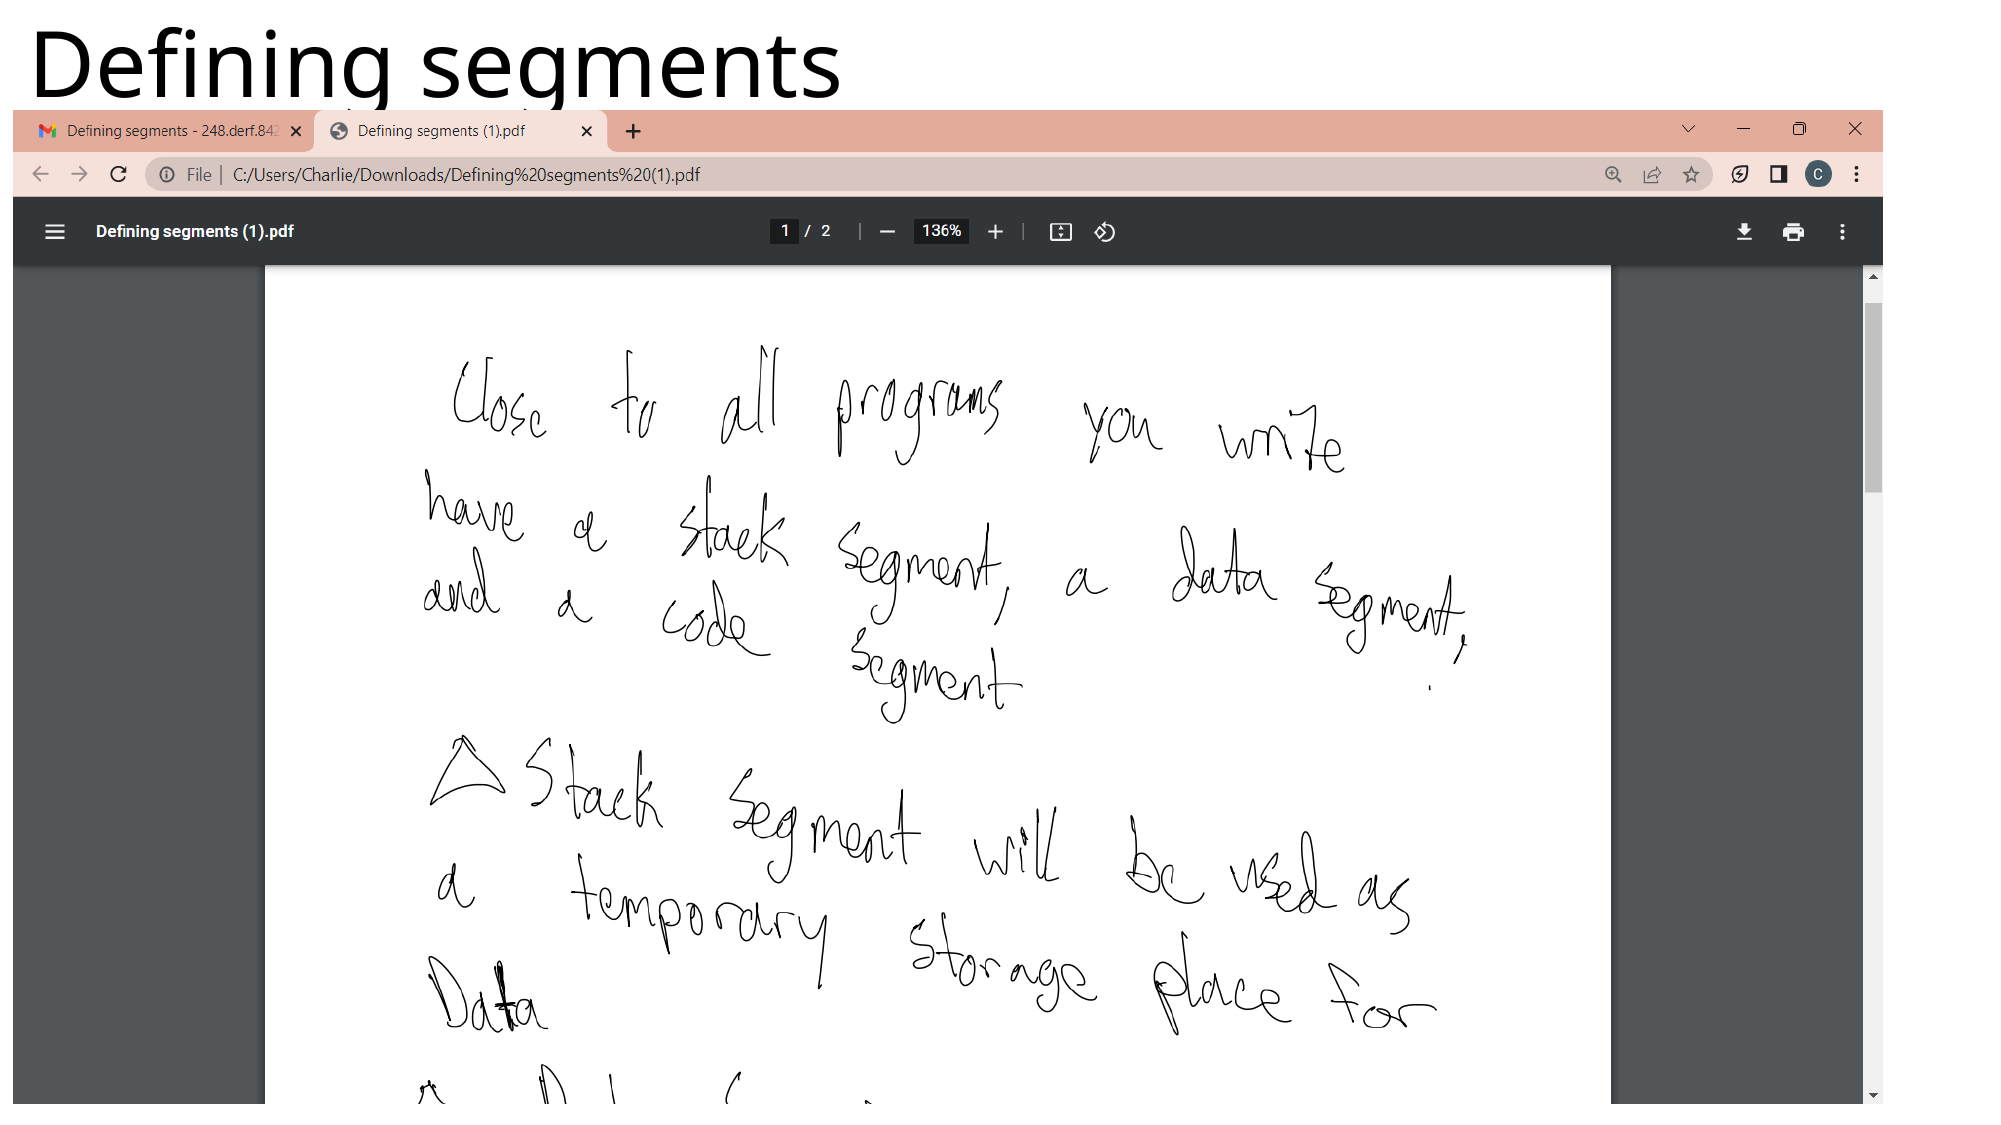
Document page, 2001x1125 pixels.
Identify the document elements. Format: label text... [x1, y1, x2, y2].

title Defining segments [13, 10, 1641, 110]
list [13, 110, 1883, 1104]
